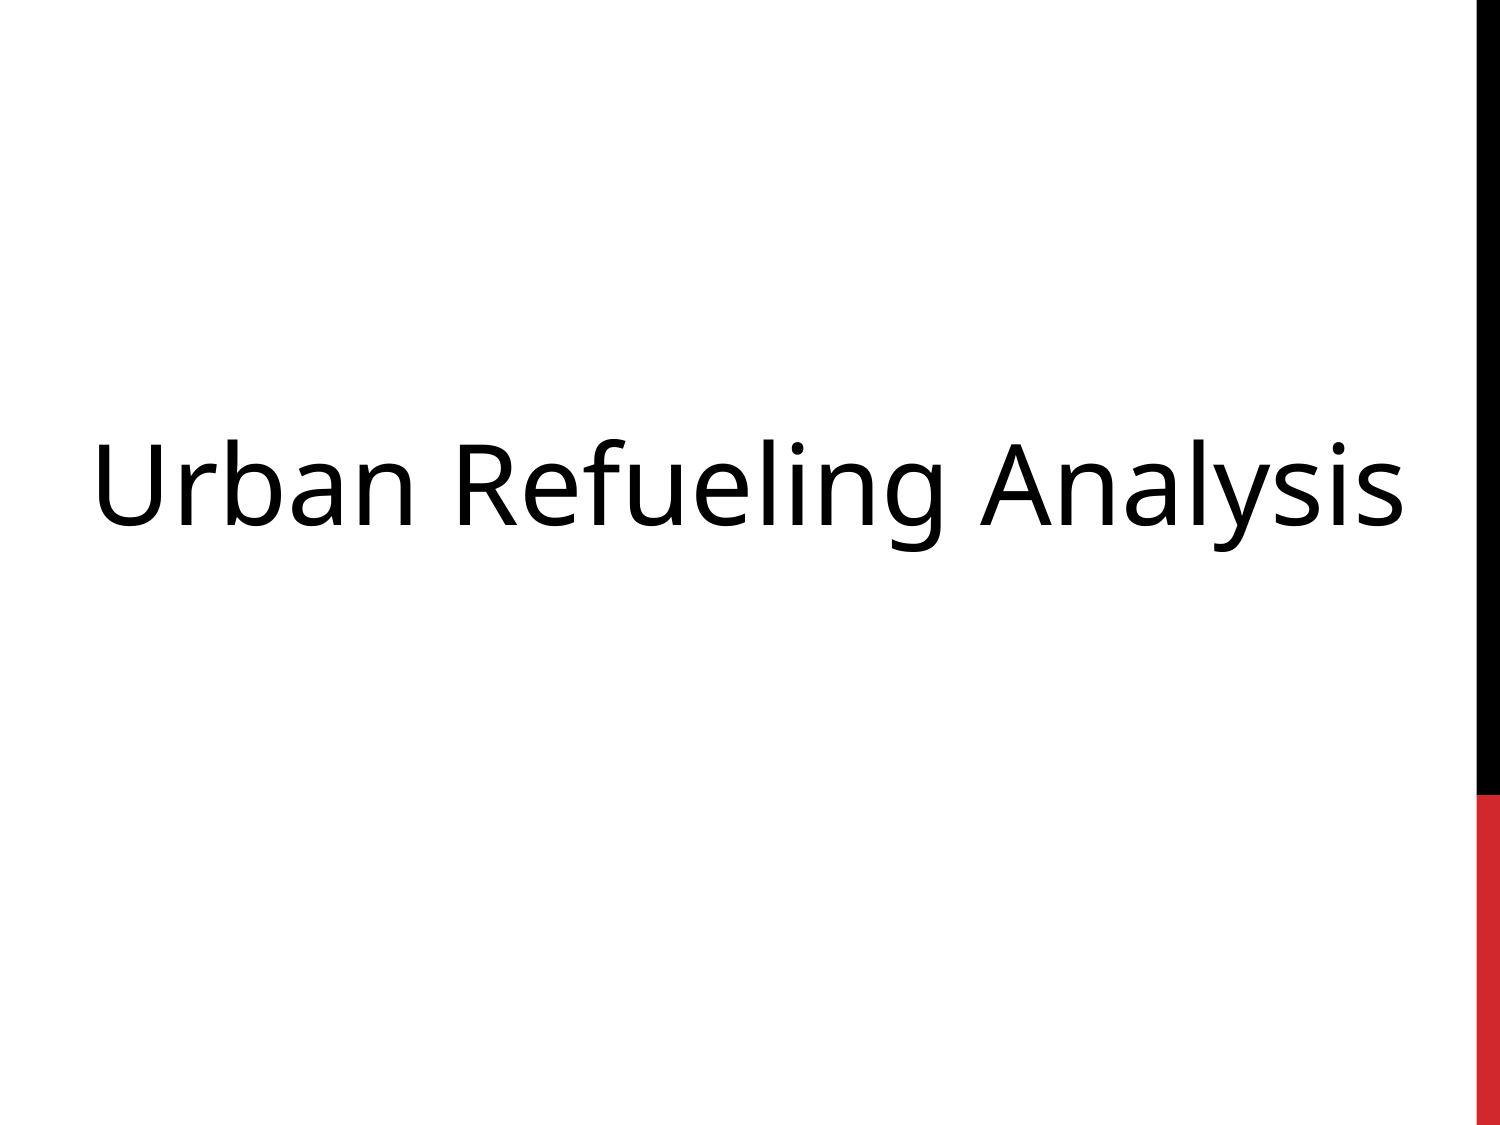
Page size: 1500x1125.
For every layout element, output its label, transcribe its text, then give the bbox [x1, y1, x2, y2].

text_box Urban Refueling Analysis [70, 405, 1428, 555]
